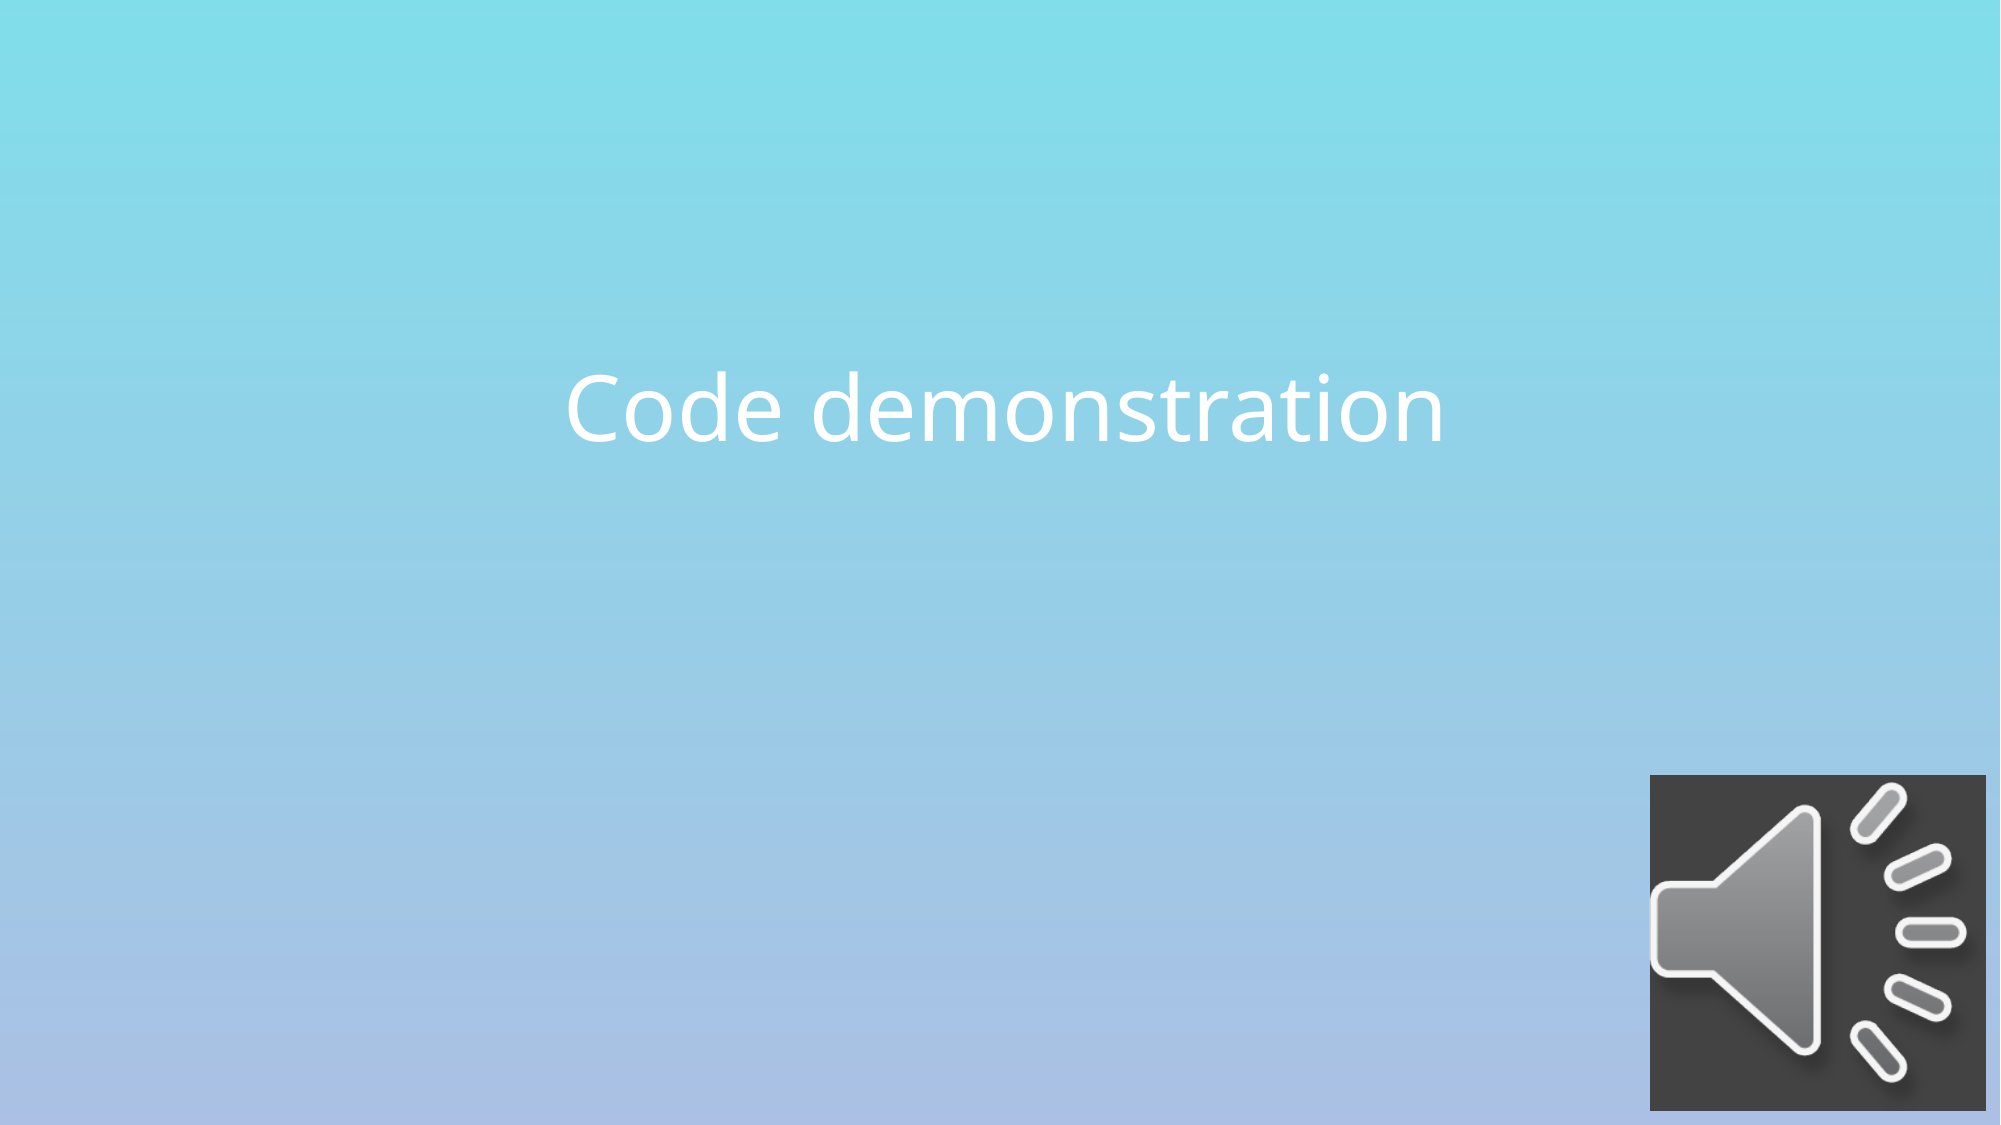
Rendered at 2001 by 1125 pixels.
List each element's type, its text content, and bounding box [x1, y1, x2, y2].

title Code demonstration [548, 355, 2000, 563]
picture [1648, 773, 1987, 1112]
